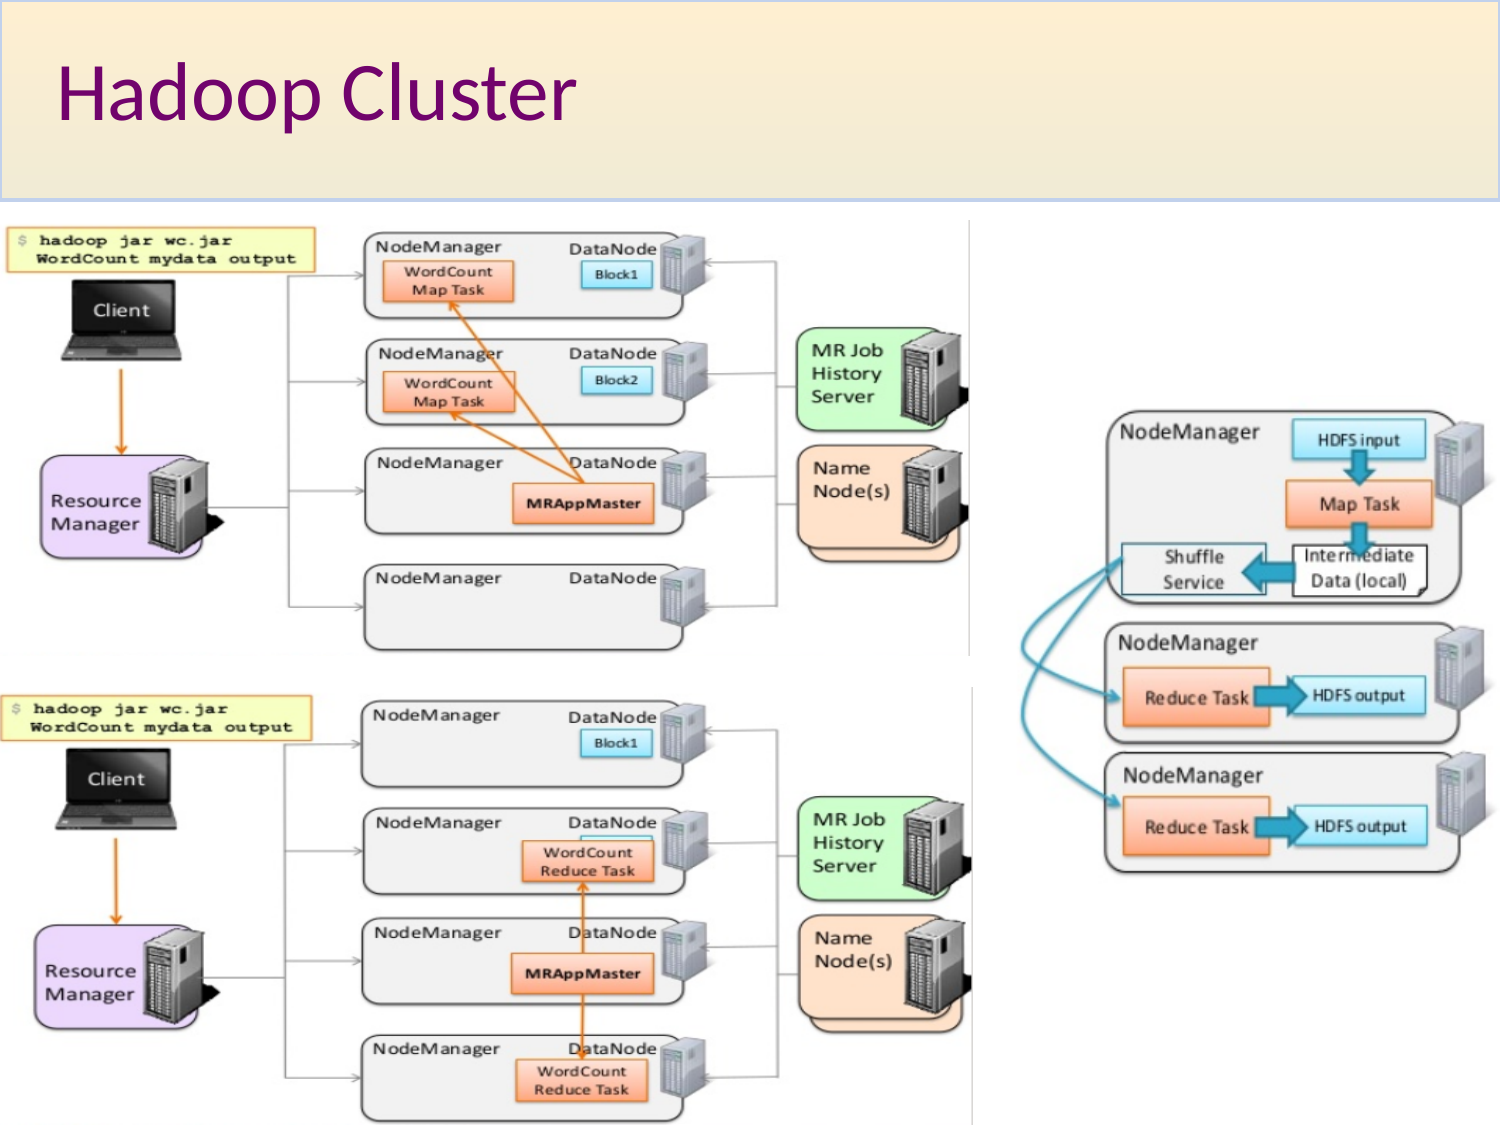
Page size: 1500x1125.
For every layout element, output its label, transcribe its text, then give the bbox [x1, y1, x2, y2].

picture [0, 687, 973, 1125]
picture [1015, 395, 1500, 887]
picture [0, 220, 970, 656]
text_box Hadoop Cluster [40, 29, 1279, 166]
text_box [0, 0, 1500, 202]
